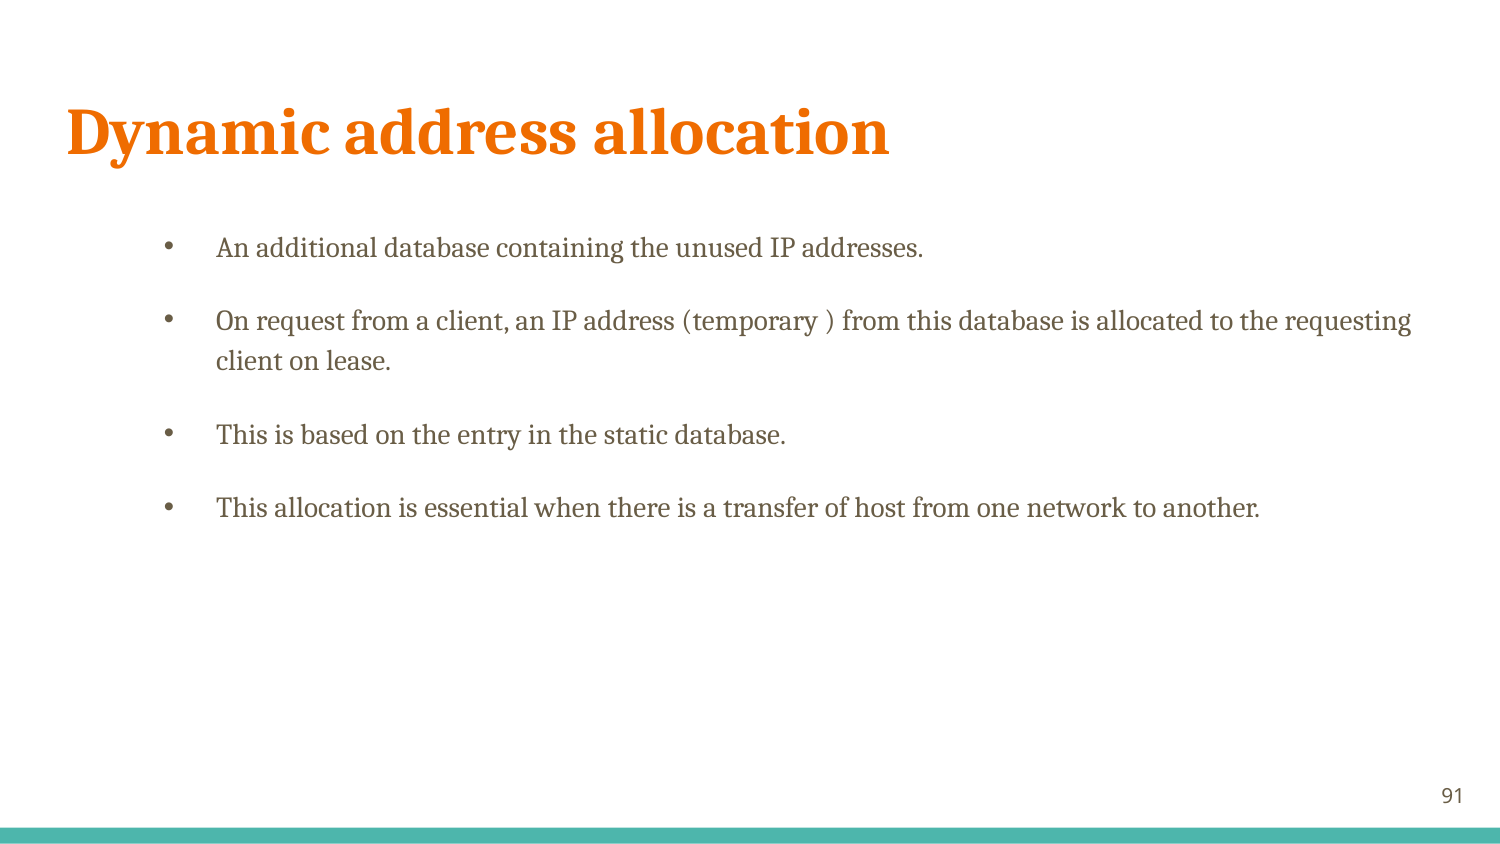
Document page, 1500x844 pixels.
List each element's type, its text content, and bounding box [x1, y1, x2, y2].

slide_number ‹#› [1389, 764, 1480, 830]
title Dynamic address allocation [51, 72, 1449, 189]
list An additional database containing the unused IP addresses. On request from a client, an IP address (temporary ) from this database is allocated to the requesting client on lease. This is based on the entry in the static database. This allocation is essential when there is a transfer of host from one network to another. [51, 207, 1449, 750]
